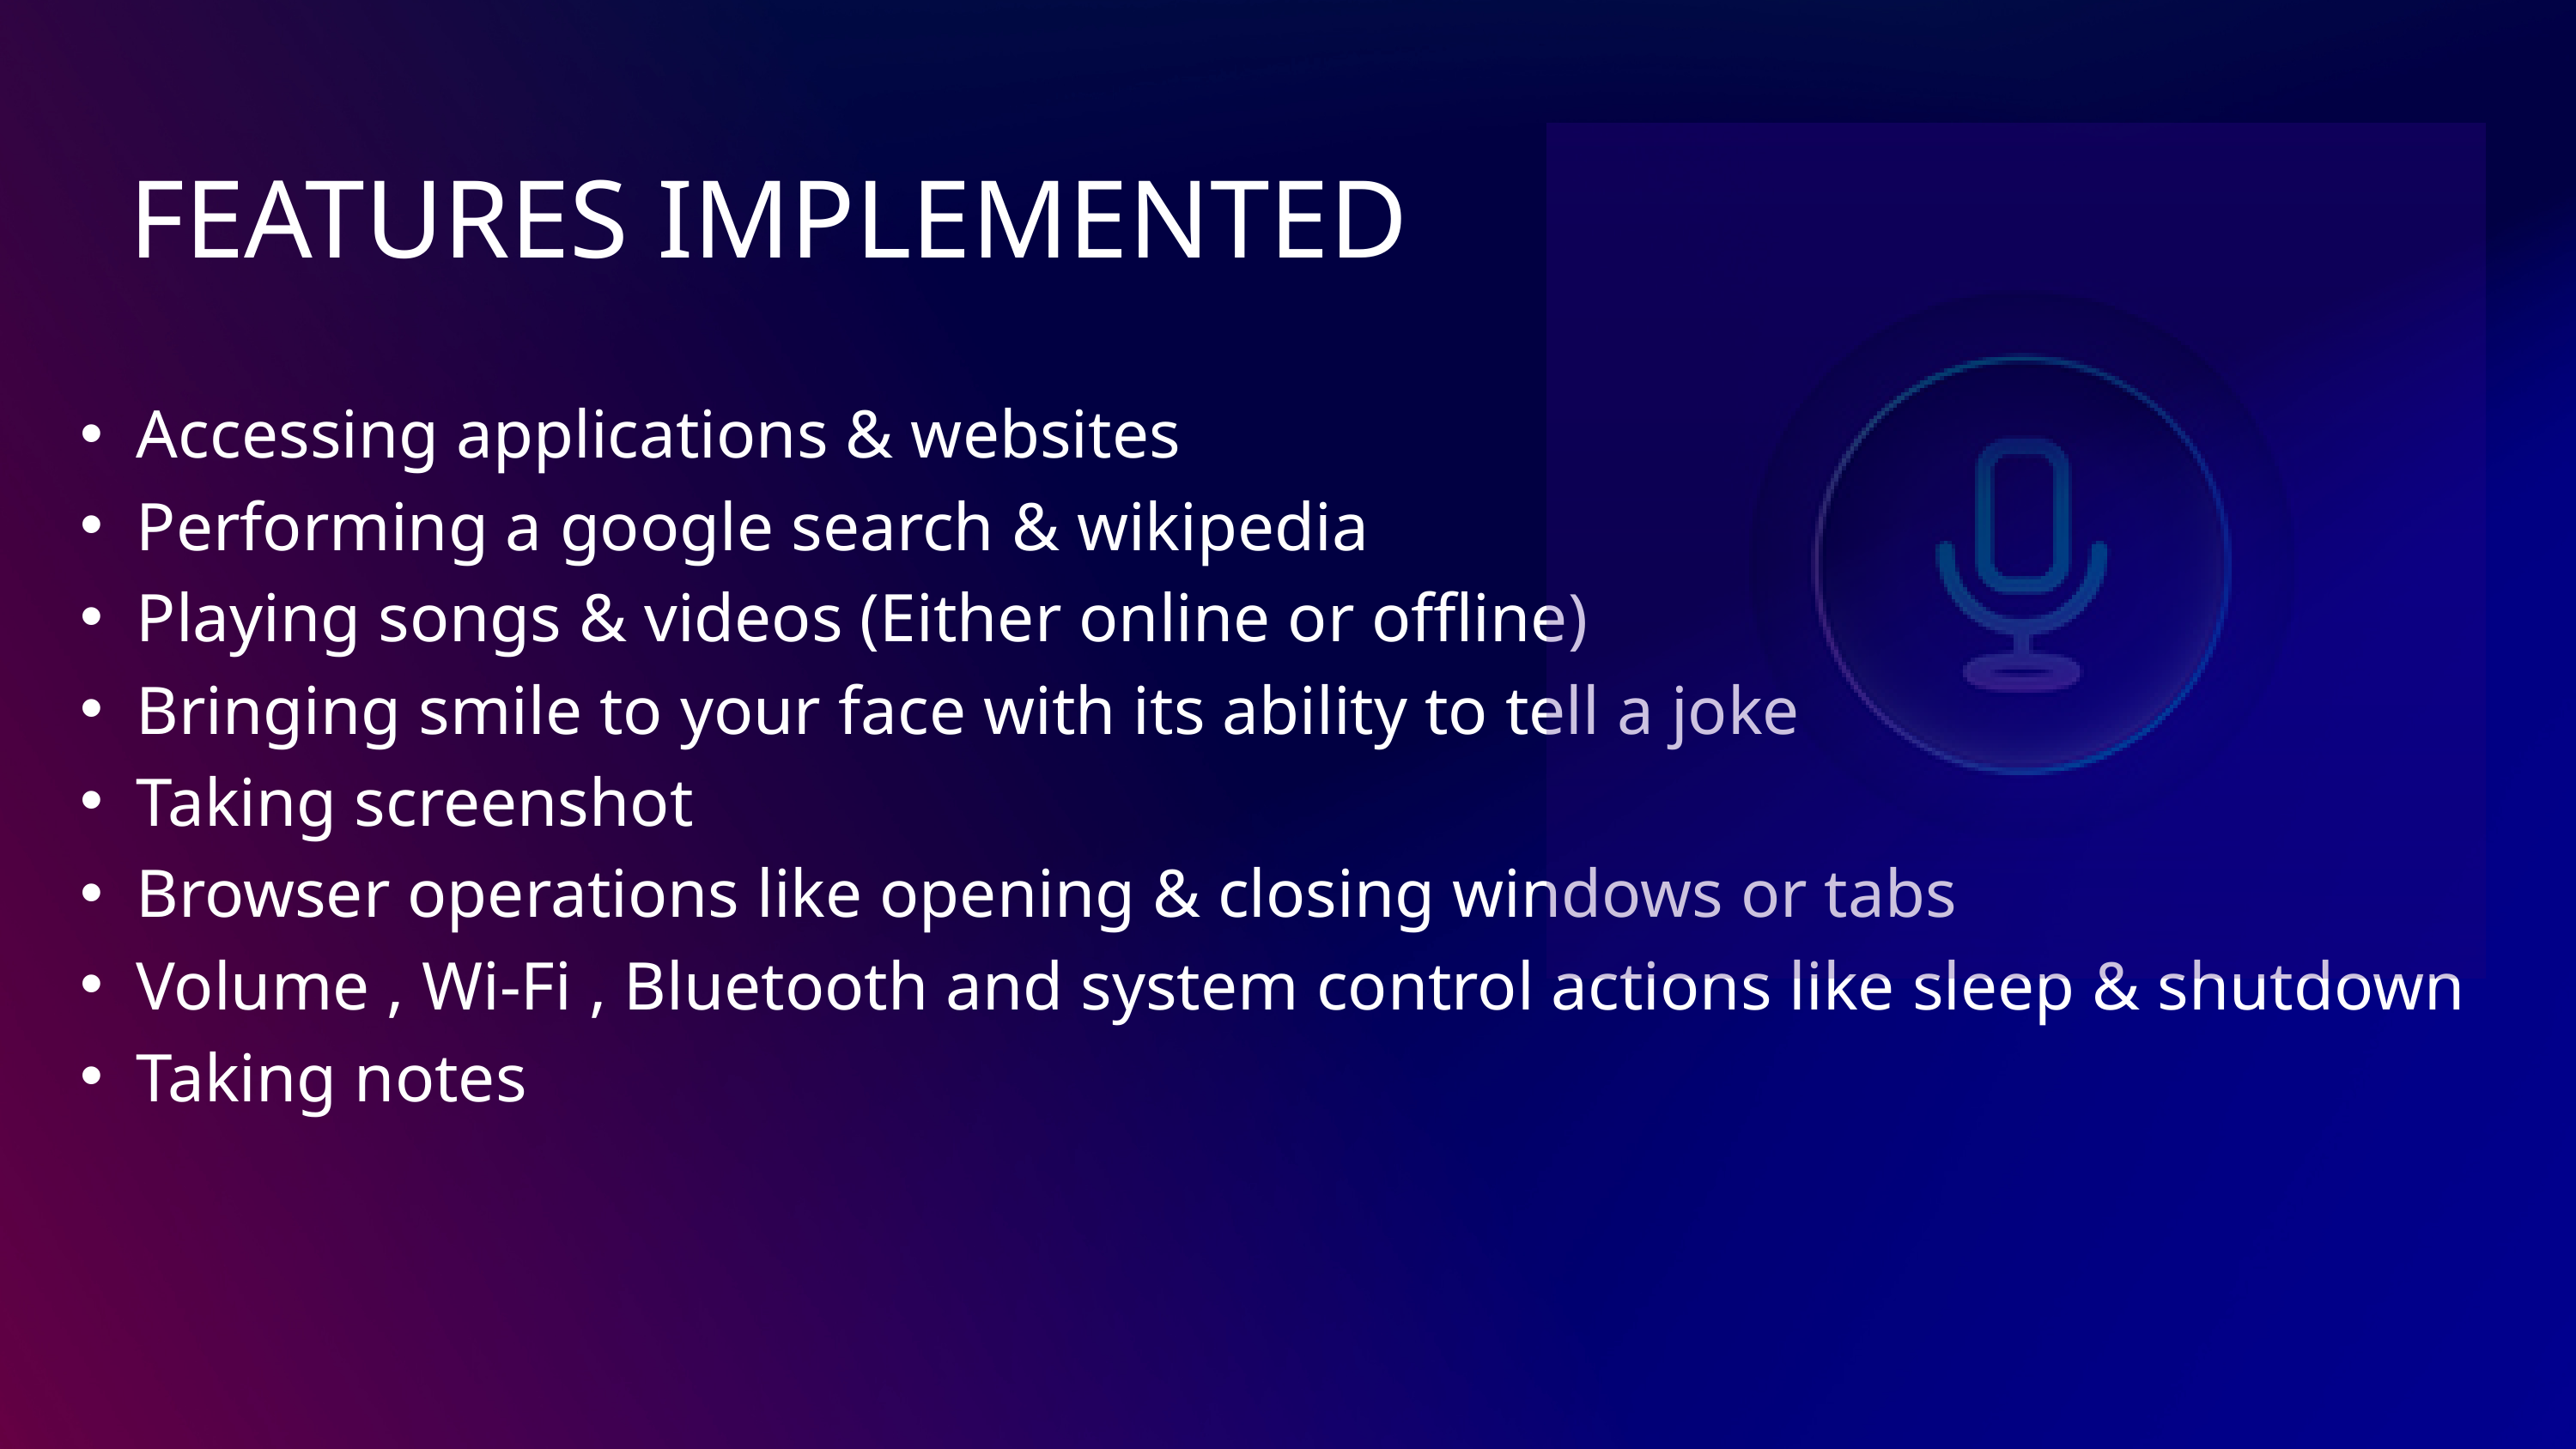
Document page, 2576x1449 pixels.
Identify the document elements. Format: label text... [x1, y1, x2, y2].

text_box [1546, 123, 2486, 979]
text_box [0, 0, 2576, 1449]
text_box Accessing applications & websites Performing a google search & wikipedia Playing songs & videos (Either online or offline) Bringing smile to your face with its ability to tell a joke Taking screenshot Browser operations like opening & closing windows or tabs Volume , Wi-Fi , Bluetooth and system control actions like sleep & shutdown Taking notes [24, 379, 2552, 1207]
text_box FEATURES IMPLEMENTED [87, 129, 1506, 279]
